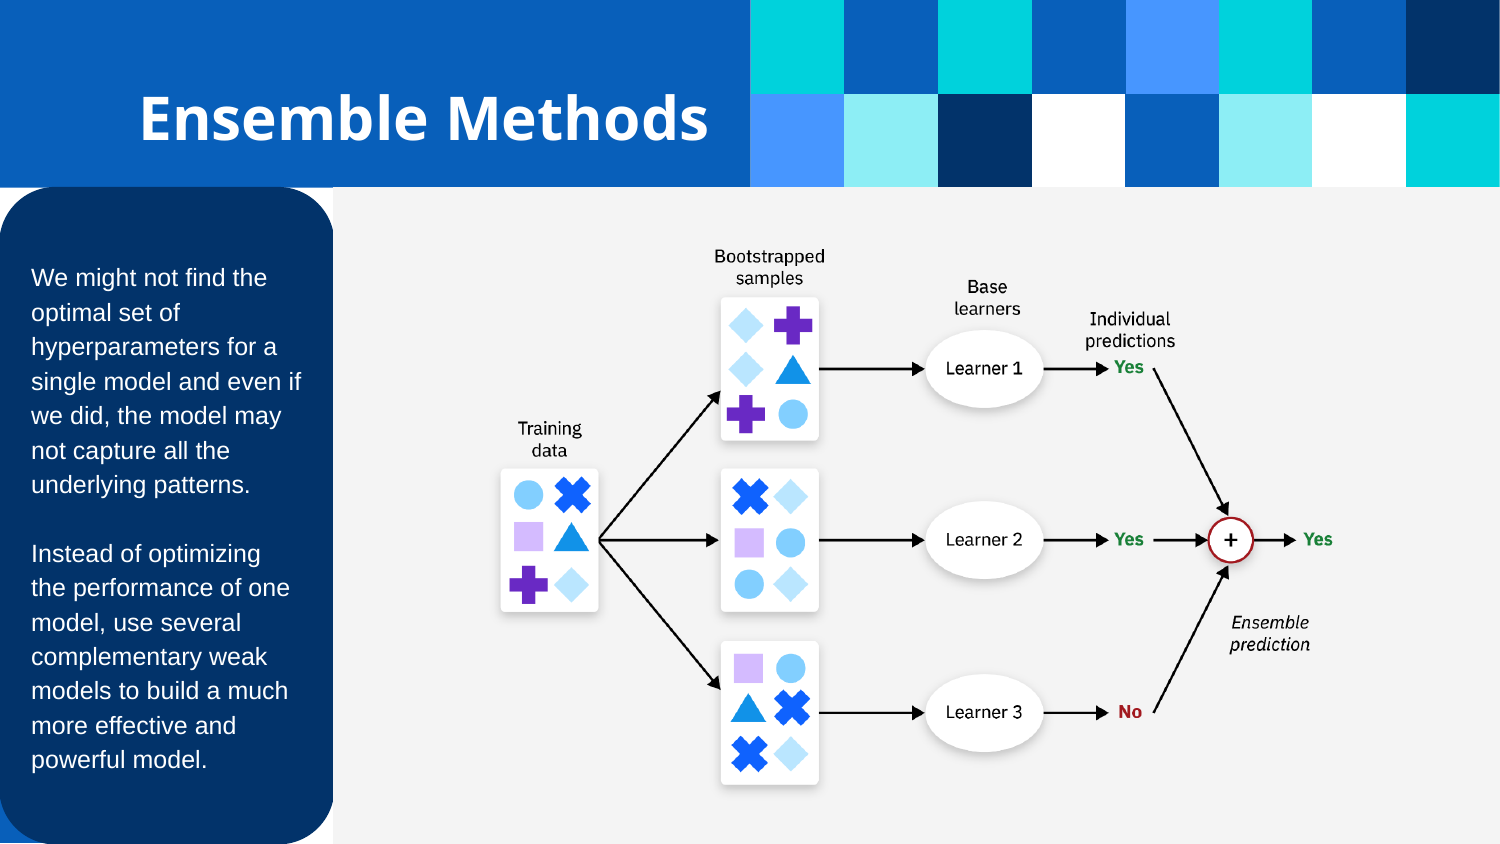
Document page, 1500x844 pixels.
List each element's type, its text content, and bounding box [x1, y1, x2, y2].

title Ensemble Methods [0, 0, 751, 188]
picture [333, 187, 1500, 844]
text_box We might not find the optimal set of hyperparameters for a single model and even if we did, the model may not capture all the underlying patterns. Instead of optimizing the performance of one model, use several complementary weak models to build a much more effective and powerful model. [0, 187, 328, 844]
